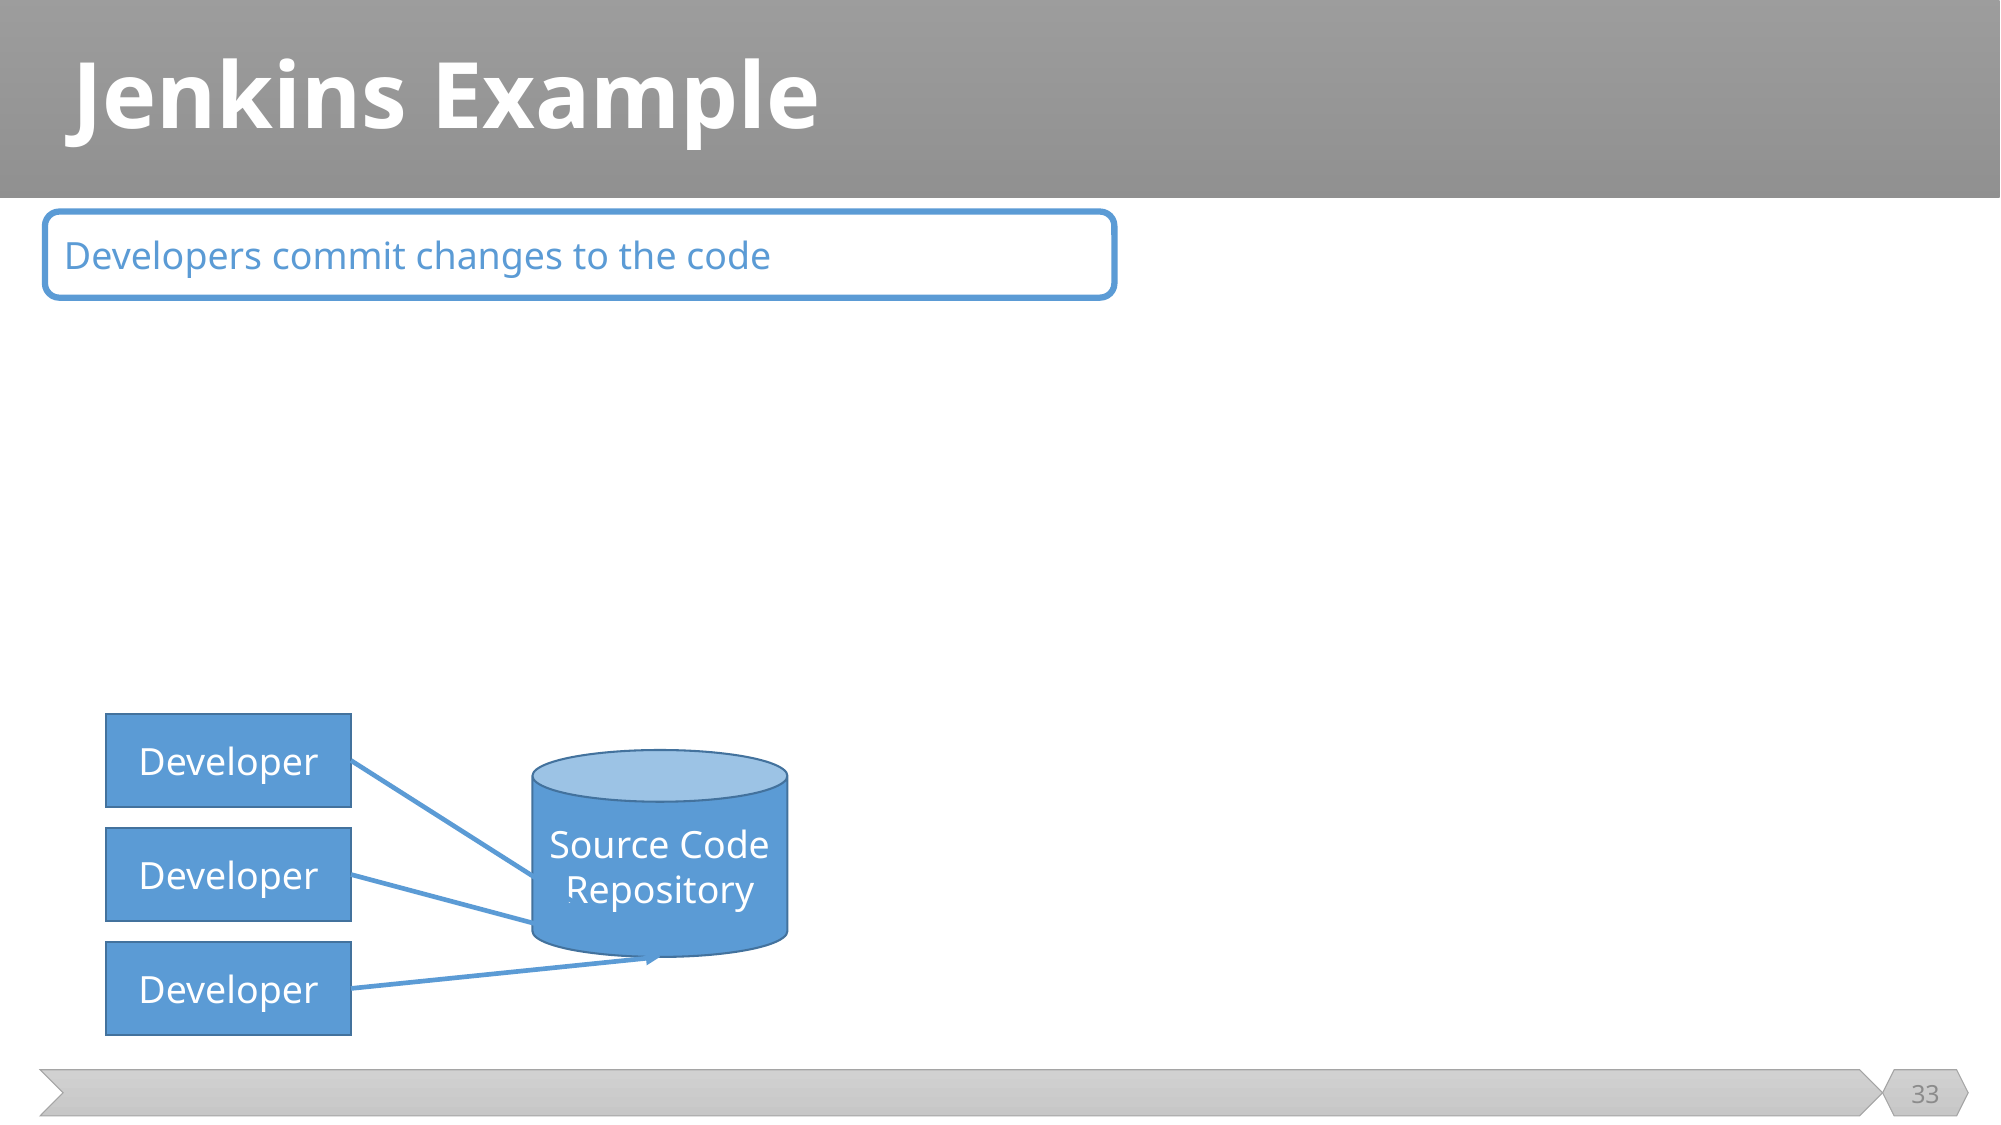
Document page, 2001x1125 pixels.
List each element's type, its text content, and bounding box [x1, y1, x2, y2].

title Jenkins Example [56, 0, 1969, 199]
text_box Developer [105, 827, 350, 922]
slide_number 33 [1882, 1065, 1969, 1125]
text_box Developers commit changes to the code [44, 211, 1115, 298]
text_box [350, 853, 533, 989]
text_box Developer [105, 941, 352, 1036]
text_box Developer [105, 713, 352, 808]
text_box Source Code Repository [533, 748, 789, 958]
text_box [350, 760, 533, 853]
